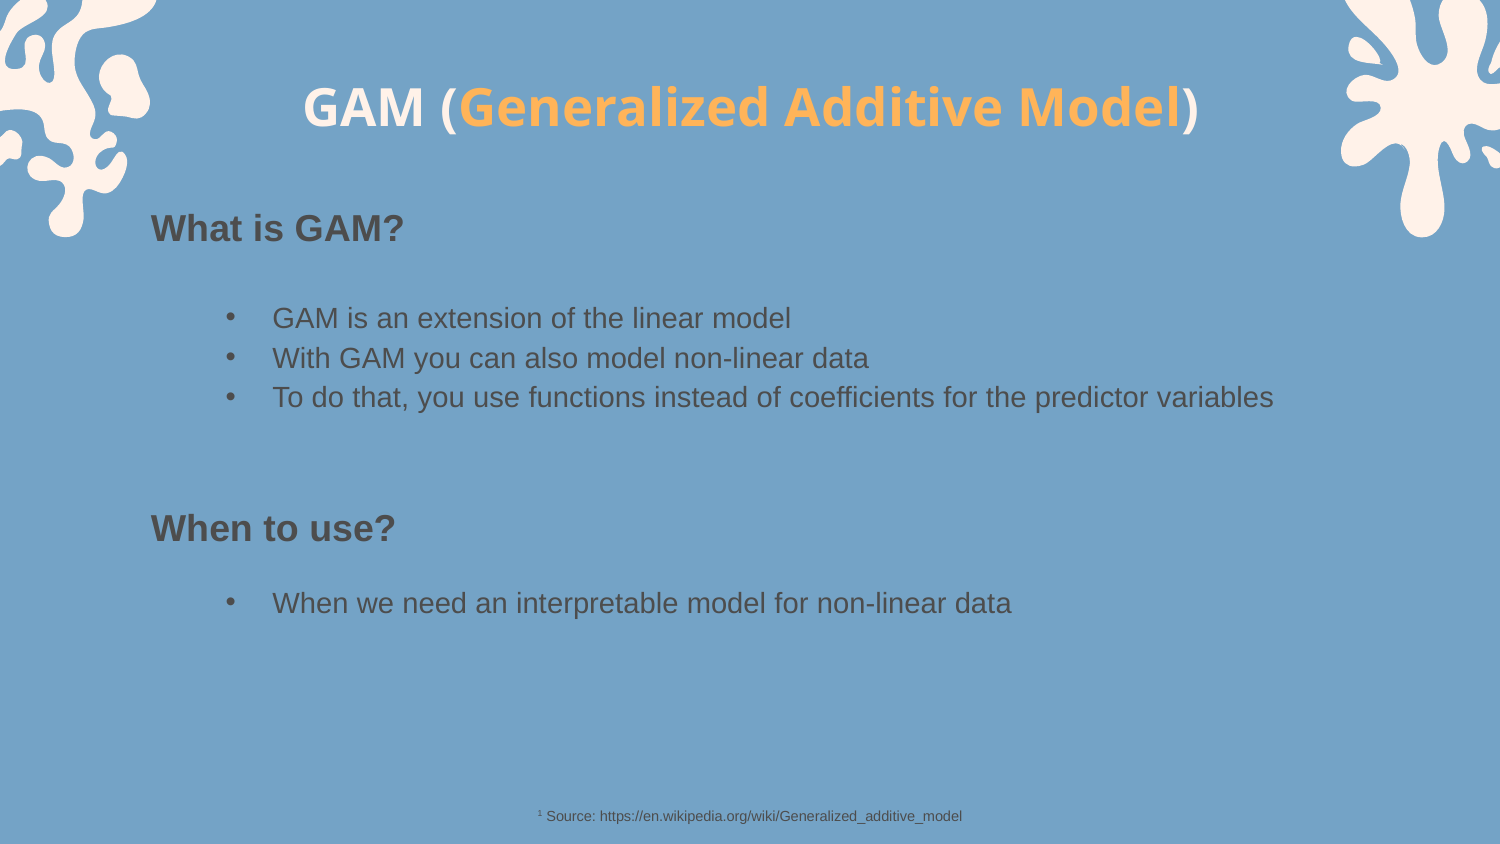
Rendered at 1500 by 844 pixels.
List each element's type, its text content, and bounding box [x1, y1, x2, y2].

title GAM (Generalized Additive Model) [116, 58, 1385, 153]
text_box 1 Source: https://en.wikipedia.org/wiki/Generalized_additive_model [522, 799, 978, 832]
list What is GAM? GAM is an extension of the linear model With GAM you can also model non-linear data To do that, you use functions instead of coefficients for the predictor variables When to use? When we need an interpretable model for non-linear data [116, 189, 1385, 781]
